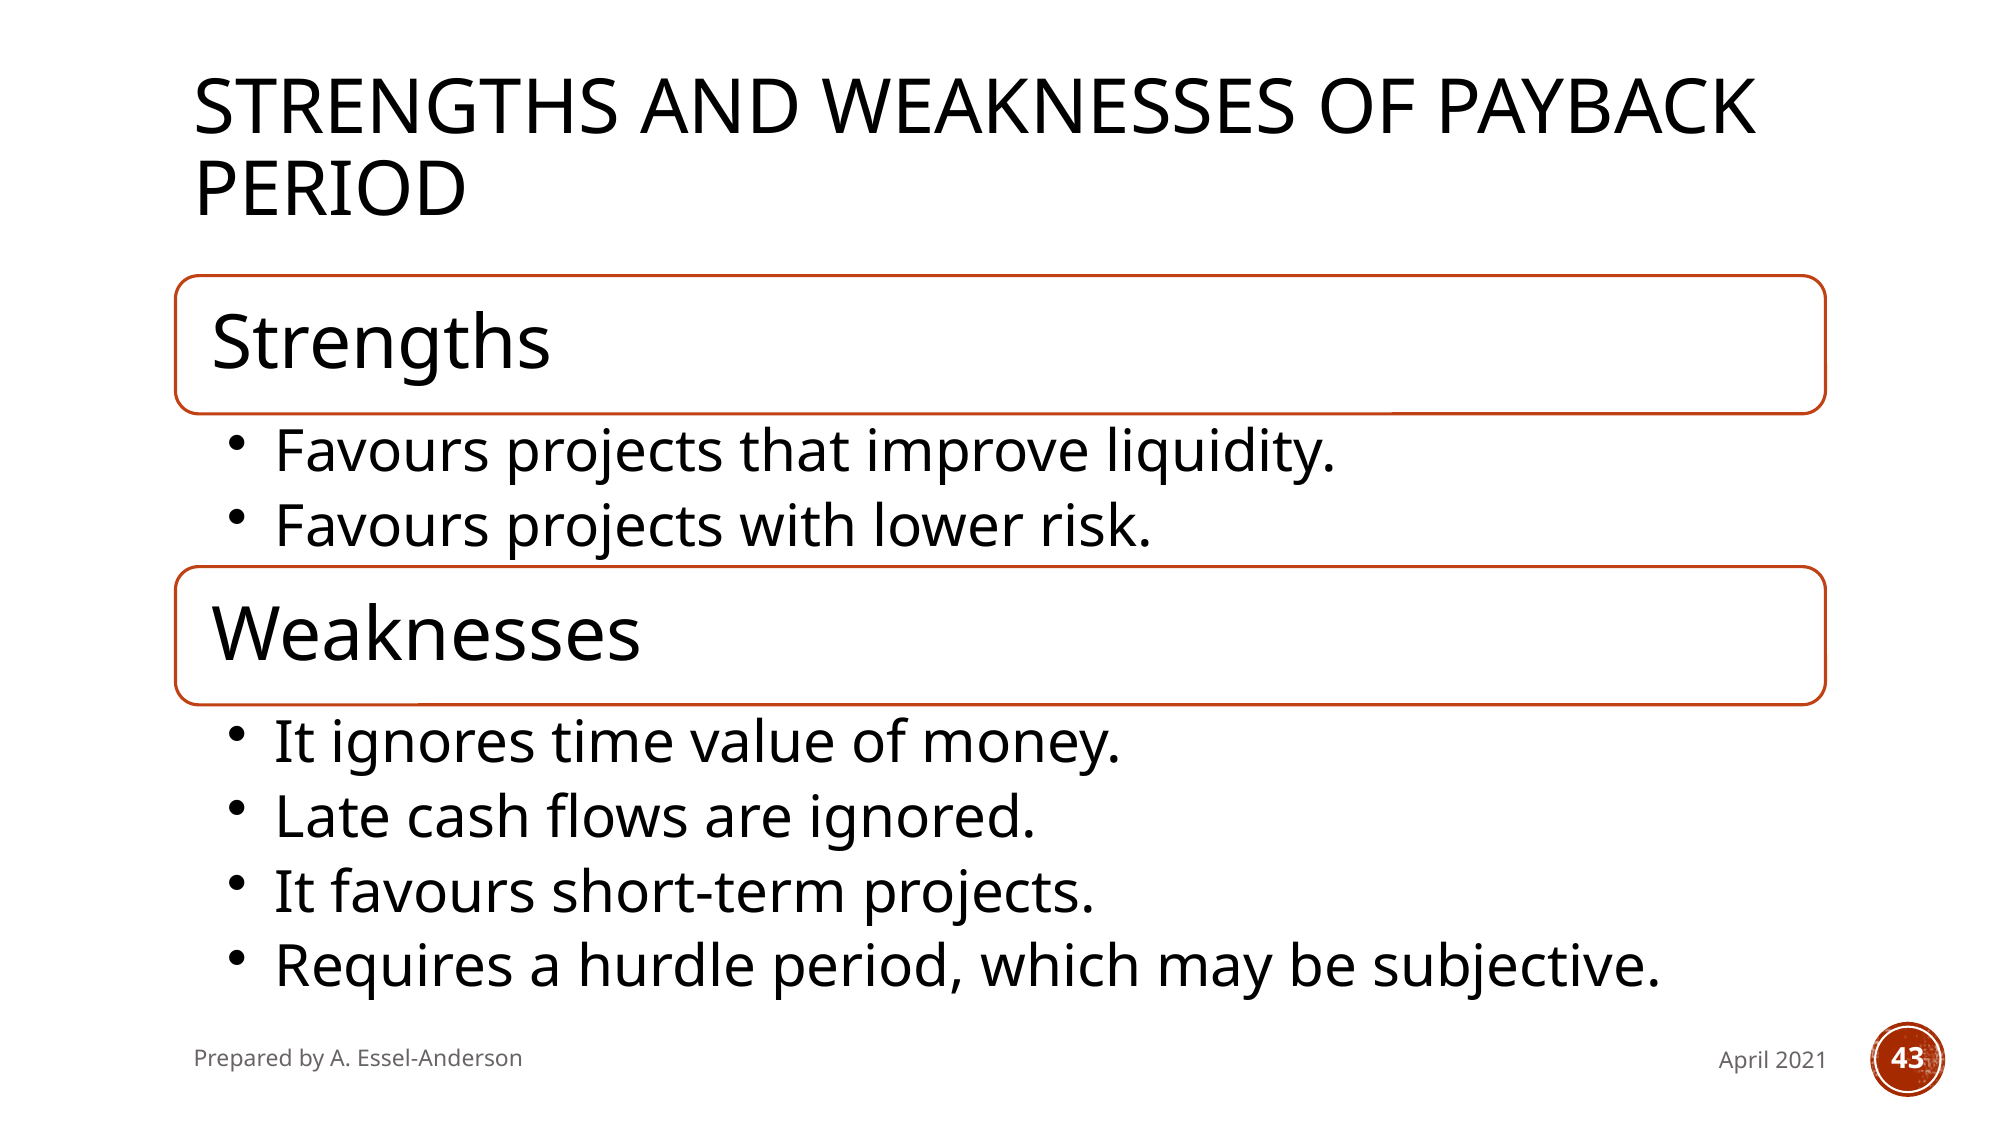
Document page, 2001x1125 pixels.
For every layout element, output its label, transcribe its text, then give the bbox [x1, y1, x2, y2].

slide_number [1306, 1028, 1844, 1089]
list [176, 275, 1824, 1011]
title Strengths and weaknesses of payback period [178, 59, 1829, 240]
footer Prepared by A. Essel-Anderson [178, 1028, 1217, 1089]
slide_number 43 [1855, 1028, 1961, 1089]
